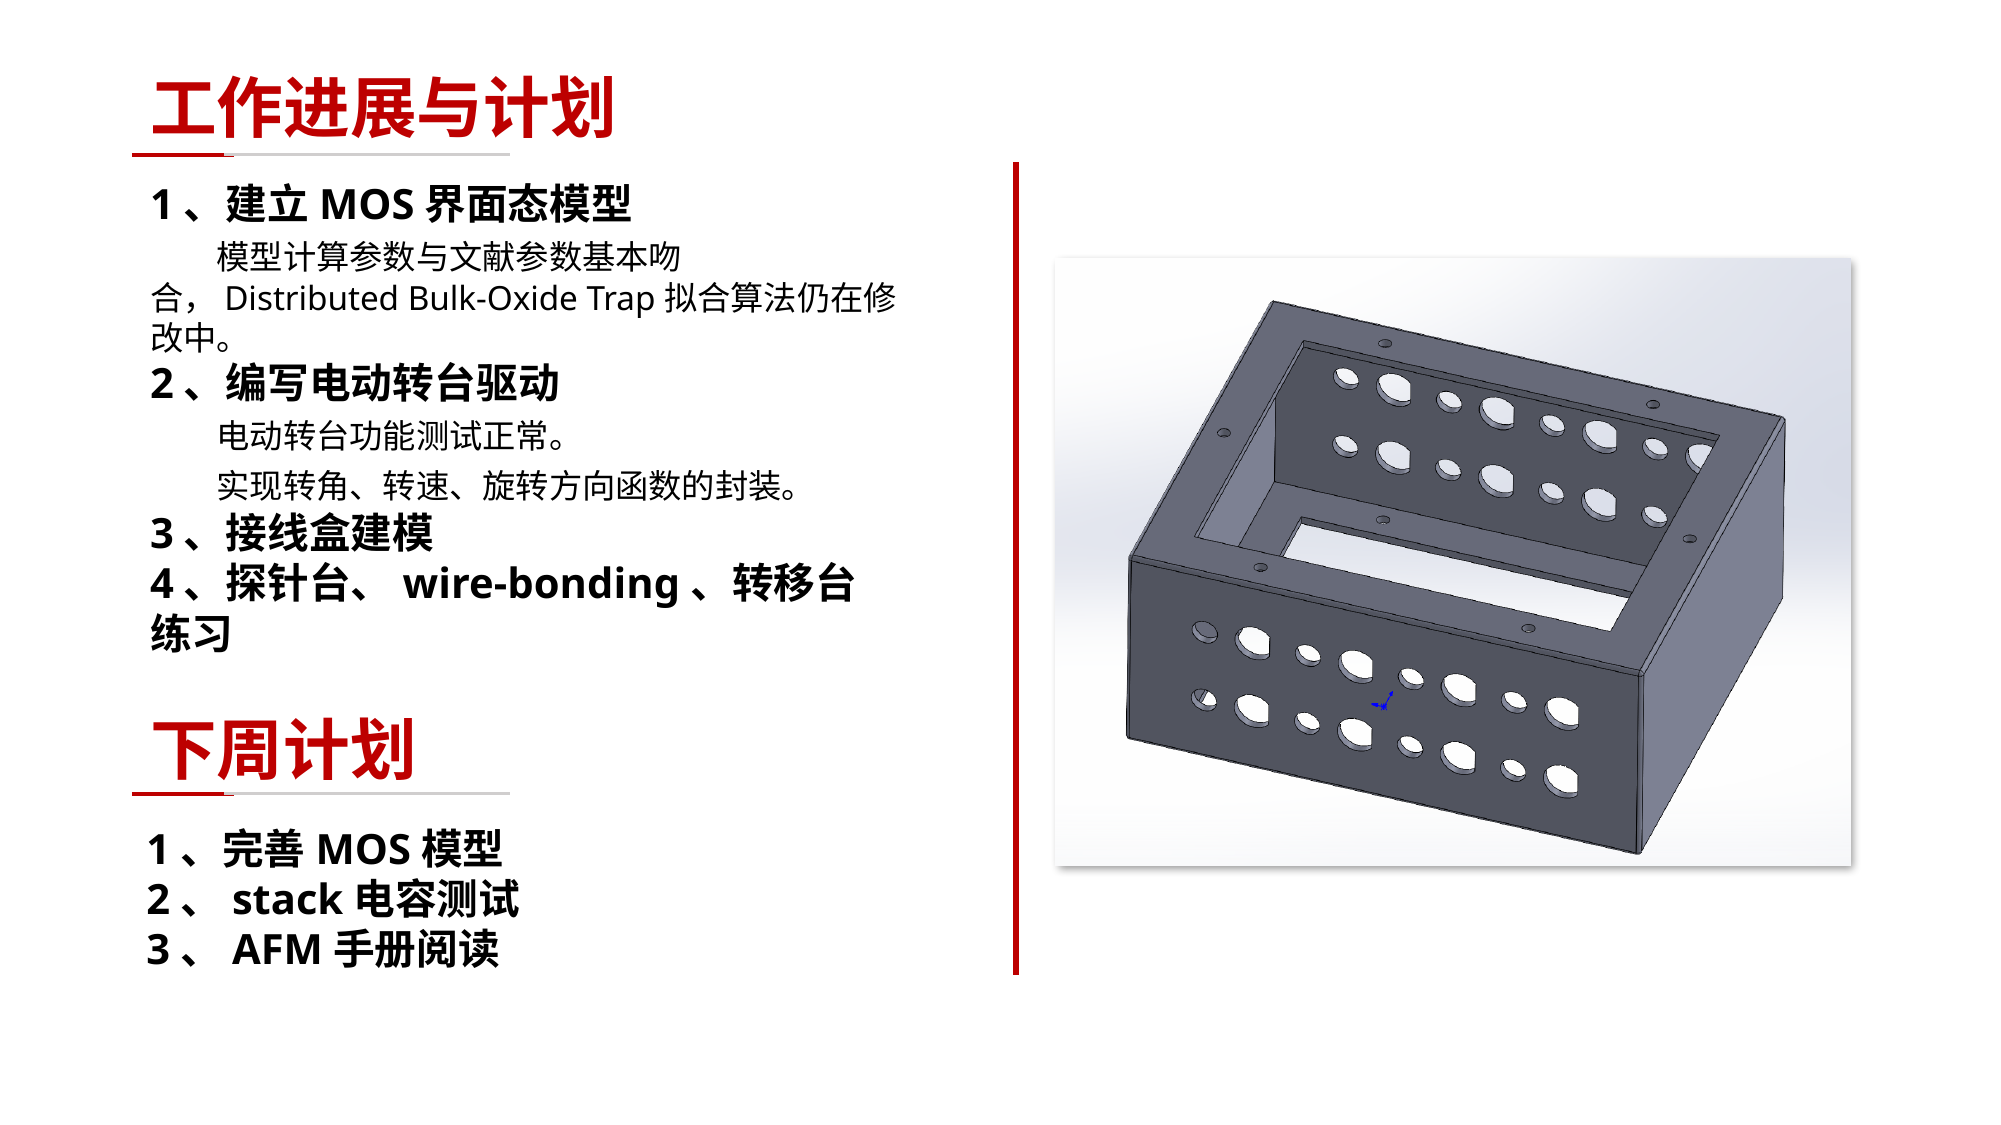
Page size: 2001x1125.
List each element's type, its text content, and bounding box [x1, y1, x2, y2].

picture [1055, 258, 1851, 866]
text_box 1、完善MOS模型 2、stack电容测试 3、AFM手册阅读 [131, 815, 876, 981]
text_box 1、建立MOS界面态模型 模型计算参数与文献参数基本吻合，Distributed Bulk-Oxide Trap拟合算法仍在修改中。 2、编写电动转台驱动 电动转台功能测试正常。 实现转角、转速、旋转方向函数的封装。 3、接线盒建模 4、探针台、wire-bonding、转移台练习 [135, 170, 913, 665]
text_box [131, 700, 566, 796]
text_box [131, 58, 1708, 155]
